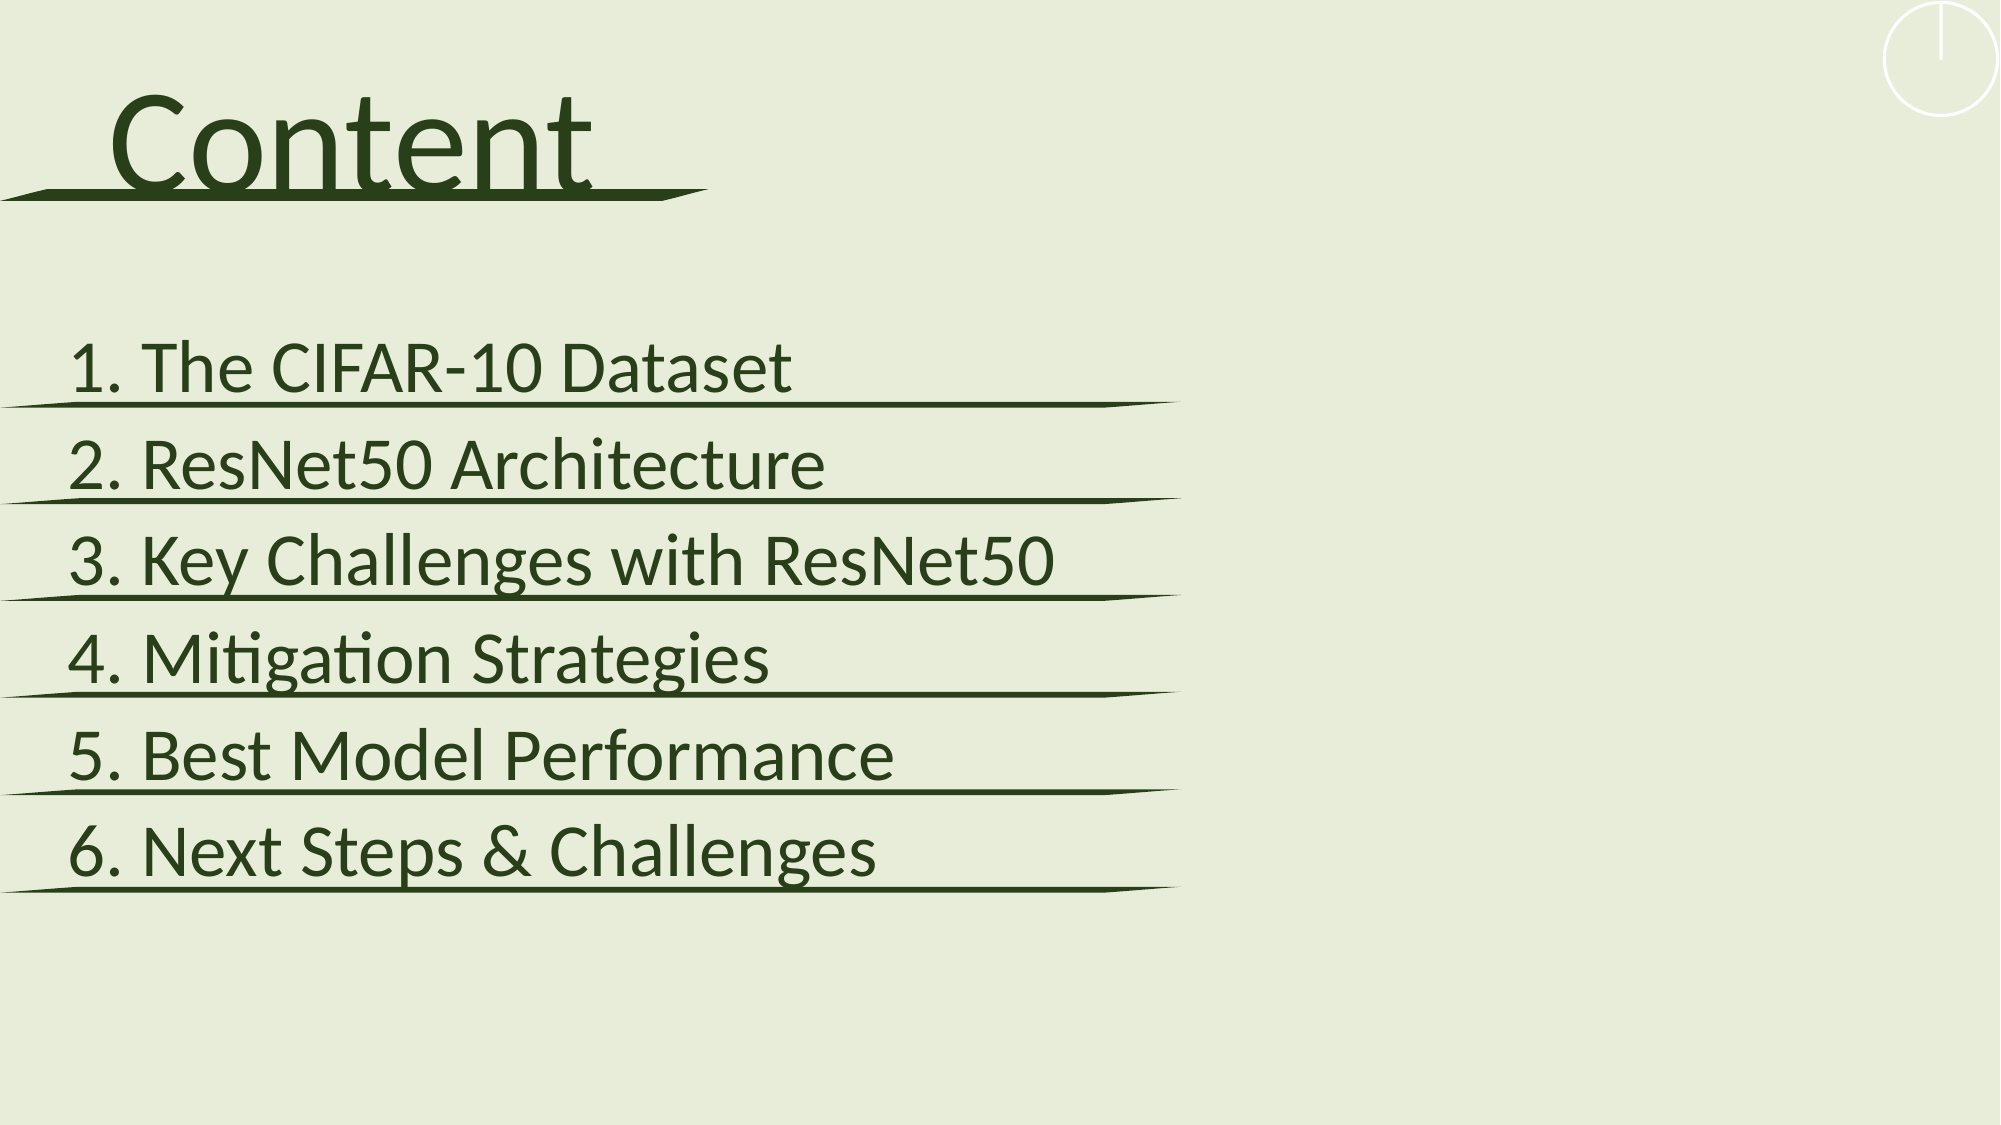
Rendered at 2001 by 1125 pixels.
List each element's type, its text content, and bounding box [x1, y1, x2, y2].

text_box 2. ResNet50 Architecture [52, 415, 1234, 512]
chart [1881, 0, 2000, 119]
text_box Content [93, 35, 1477, 231]
text_box 3. Key Challenges with ResNet50 [52, 512, 1234, 609]
text_box [0, 188, 93, 202]
text_box [0, 887, 52, 894]
text_box [0, 595, 52, 602]
text_box 1. The CIFAR-10 Dataset [52, 310, 1234, 415]
text_box 6. Next Steps & Challenges [52, 794, 1234, 900]
text_box [0, 790, 52, 797]
text_box [0, 402, 52, 409]
text_box [0, 499, 52, 506]
text_box 5. Best Model Performance [52, 697, 1234, 794]
text_box [0, 692, 52, 699]
text_box 4. Mitigation Strategies [52, 609, 1234, 697]
